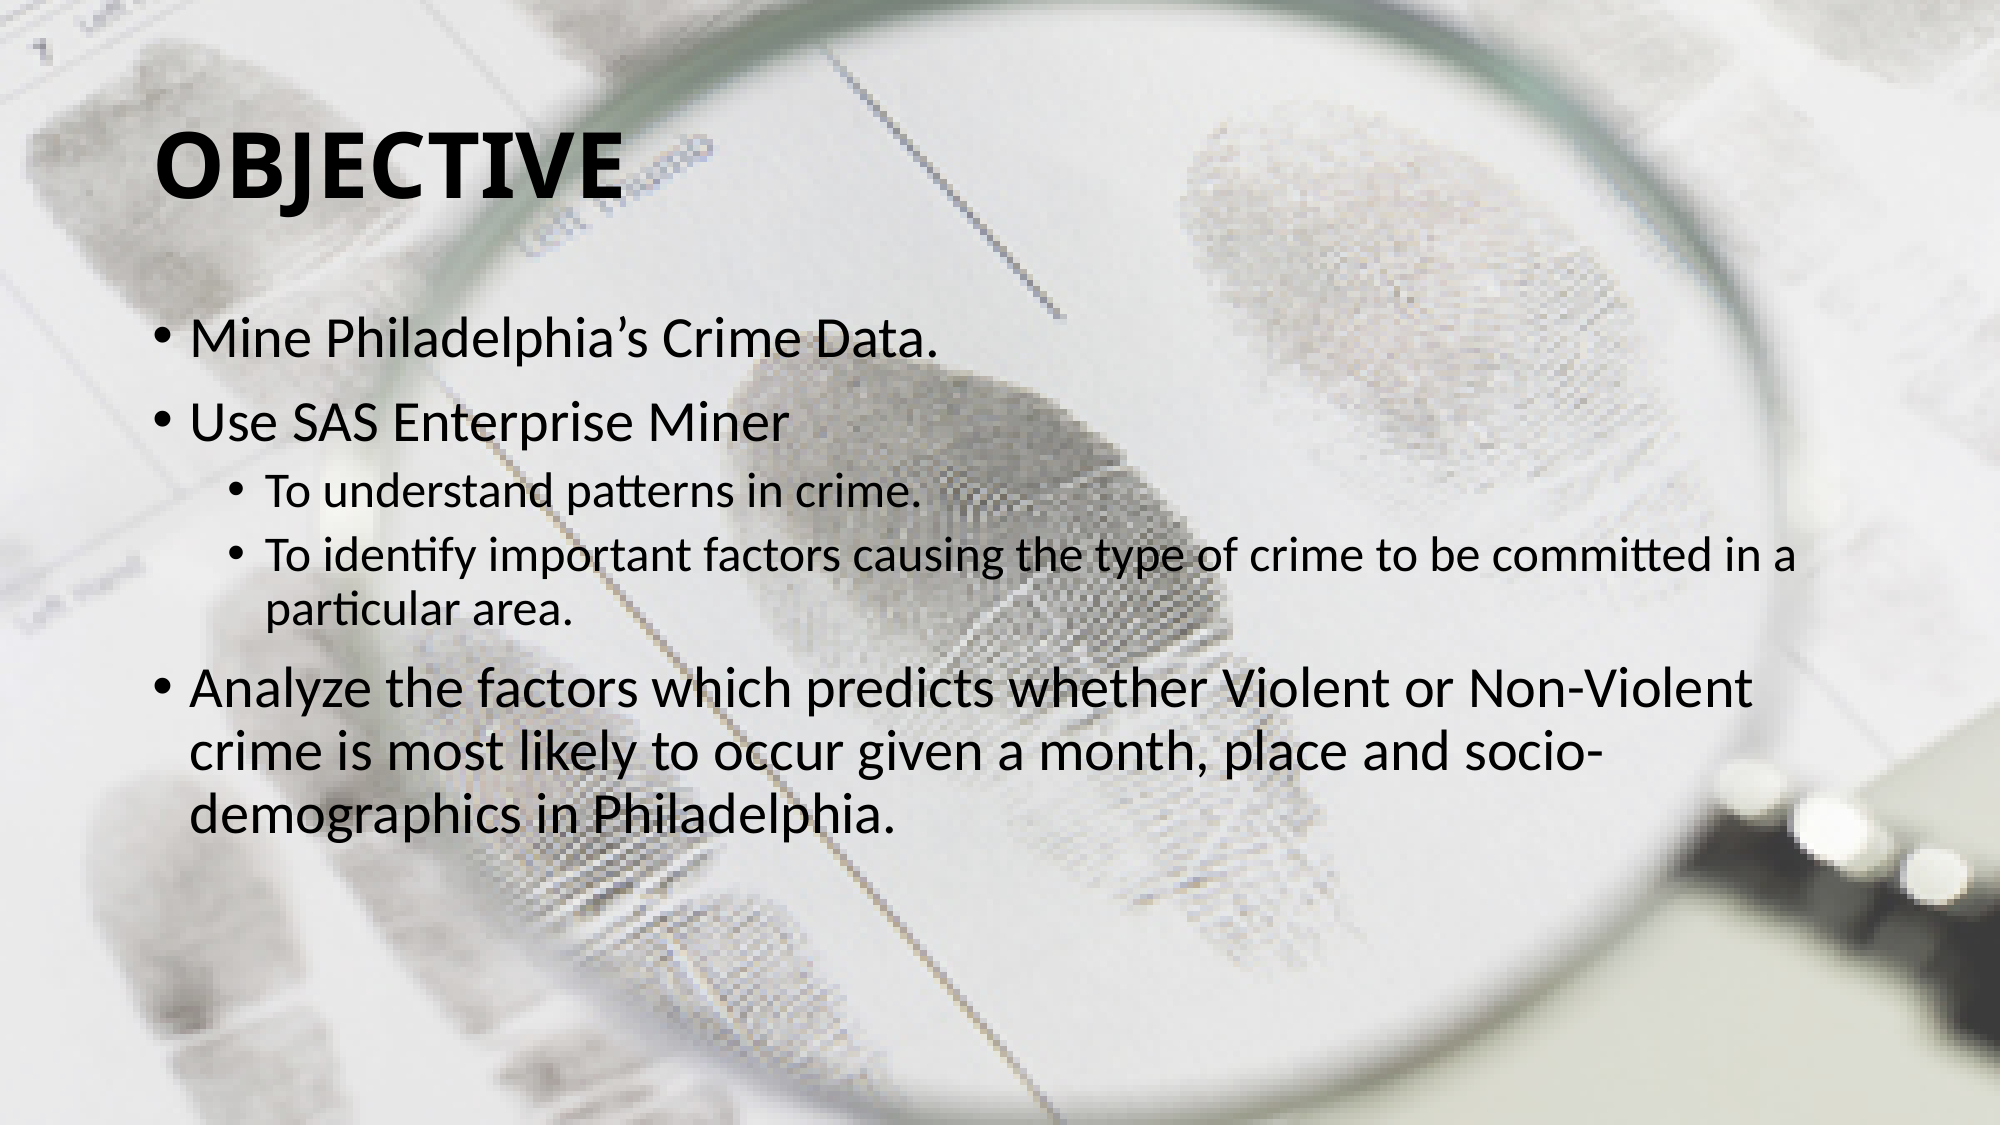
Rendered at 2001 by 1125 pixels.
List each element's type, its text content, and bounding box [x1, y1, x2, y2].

list Mine Philadelphia’s Crime Data. Use SAS Enterprise Miner To understand patterns in crime. To identify important factors causing the type of crime to be committed in a particular area. Analyze the factors which predicts whether Violent or Non-Violent crime is most likely to occur given a month, place and socio-demographics in Philadelphia. [137, 299, 1863, 1014]
list From the effects plot window we can see greater the absolute value of variable, the more important that variable is to the regression model. In the data set most important variables and thus significant predictor variables are Census_Tract_2000, Zone_Beat, Month, Longitude, Latitude, Dc_Dist. [0, 0, 2000, 1125]
title OBJECTIVE [137, 59, 1863, 278]
